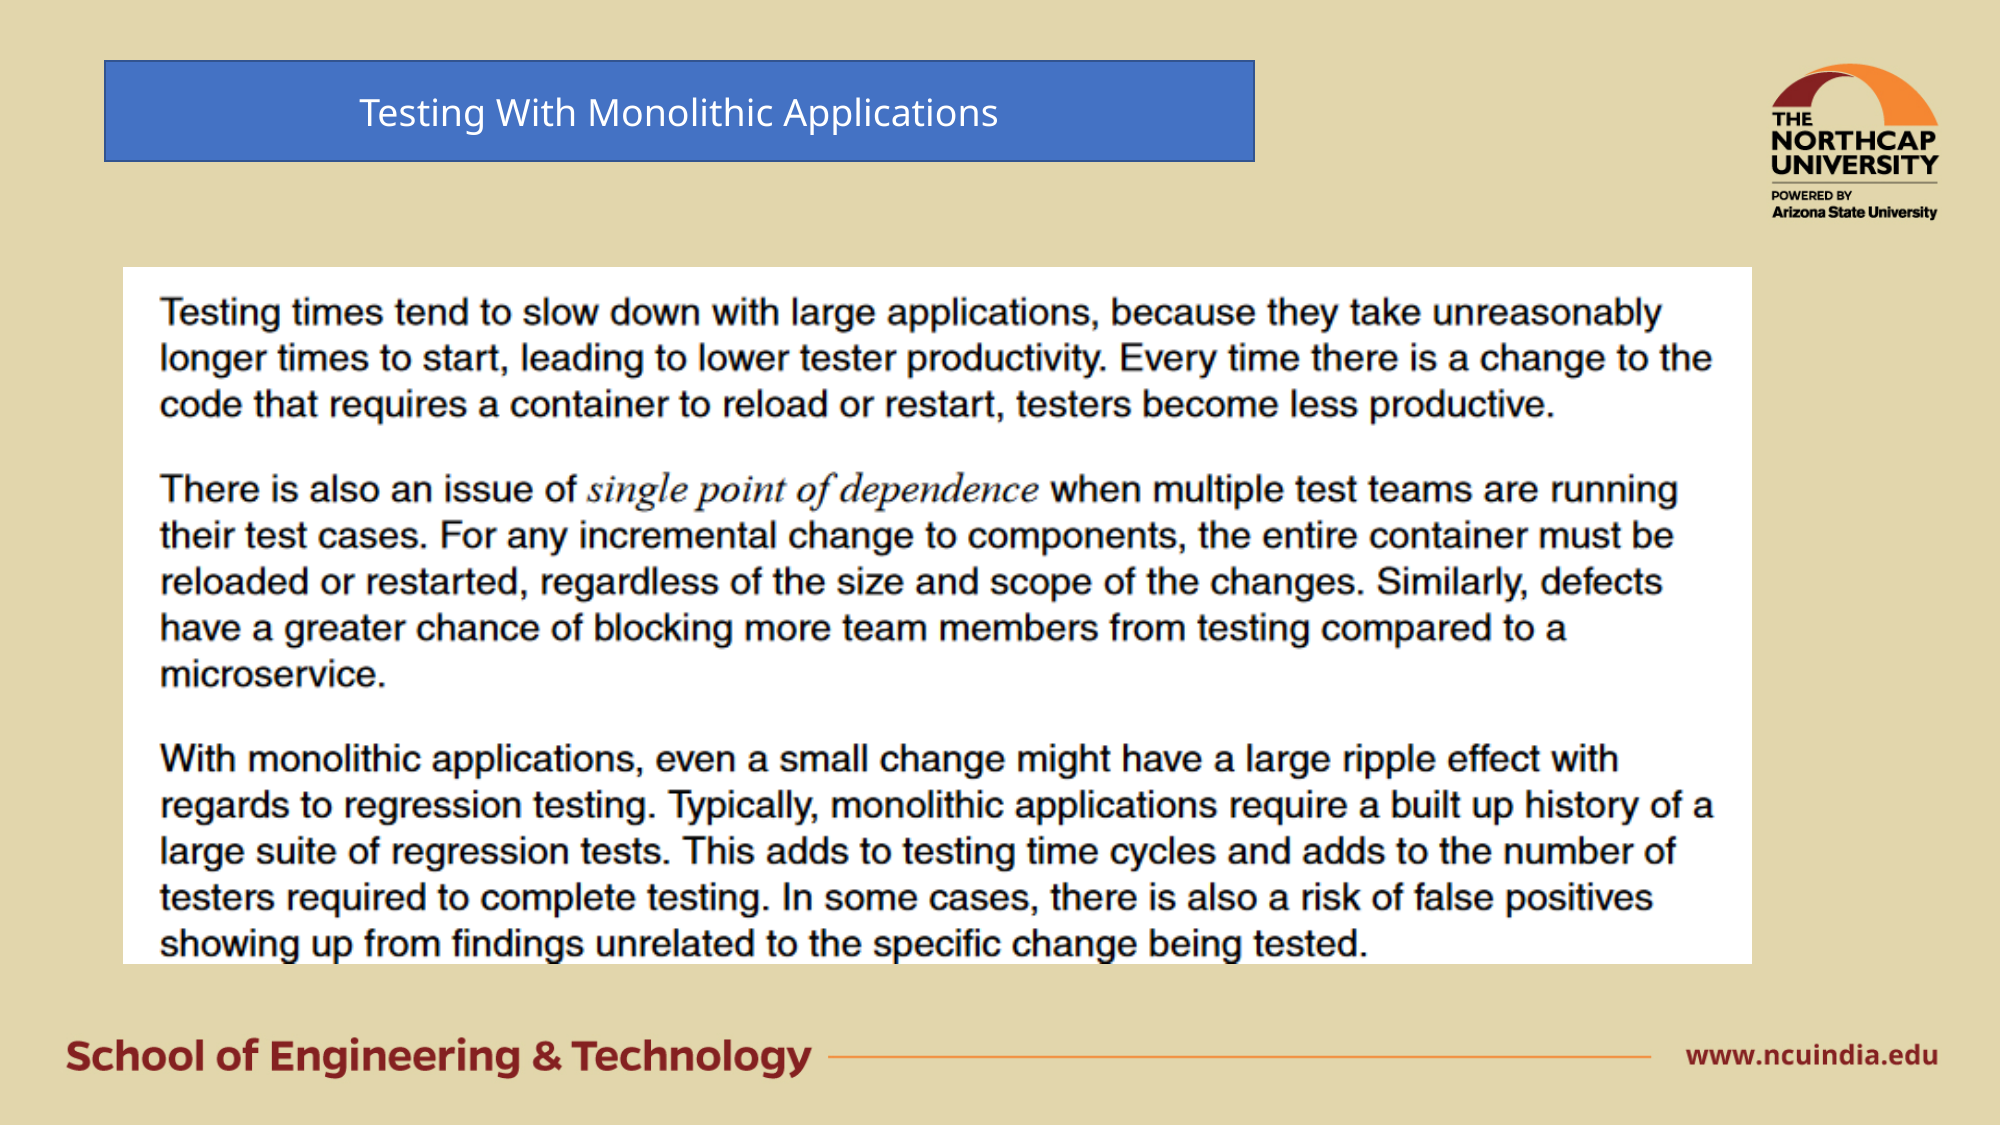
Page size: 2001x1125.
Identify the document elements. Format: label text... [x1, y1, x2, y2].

picture [0, 0, 2000, 1125]
text_box Testing With Monolithic Applications [104, 60, 1255, 162]
